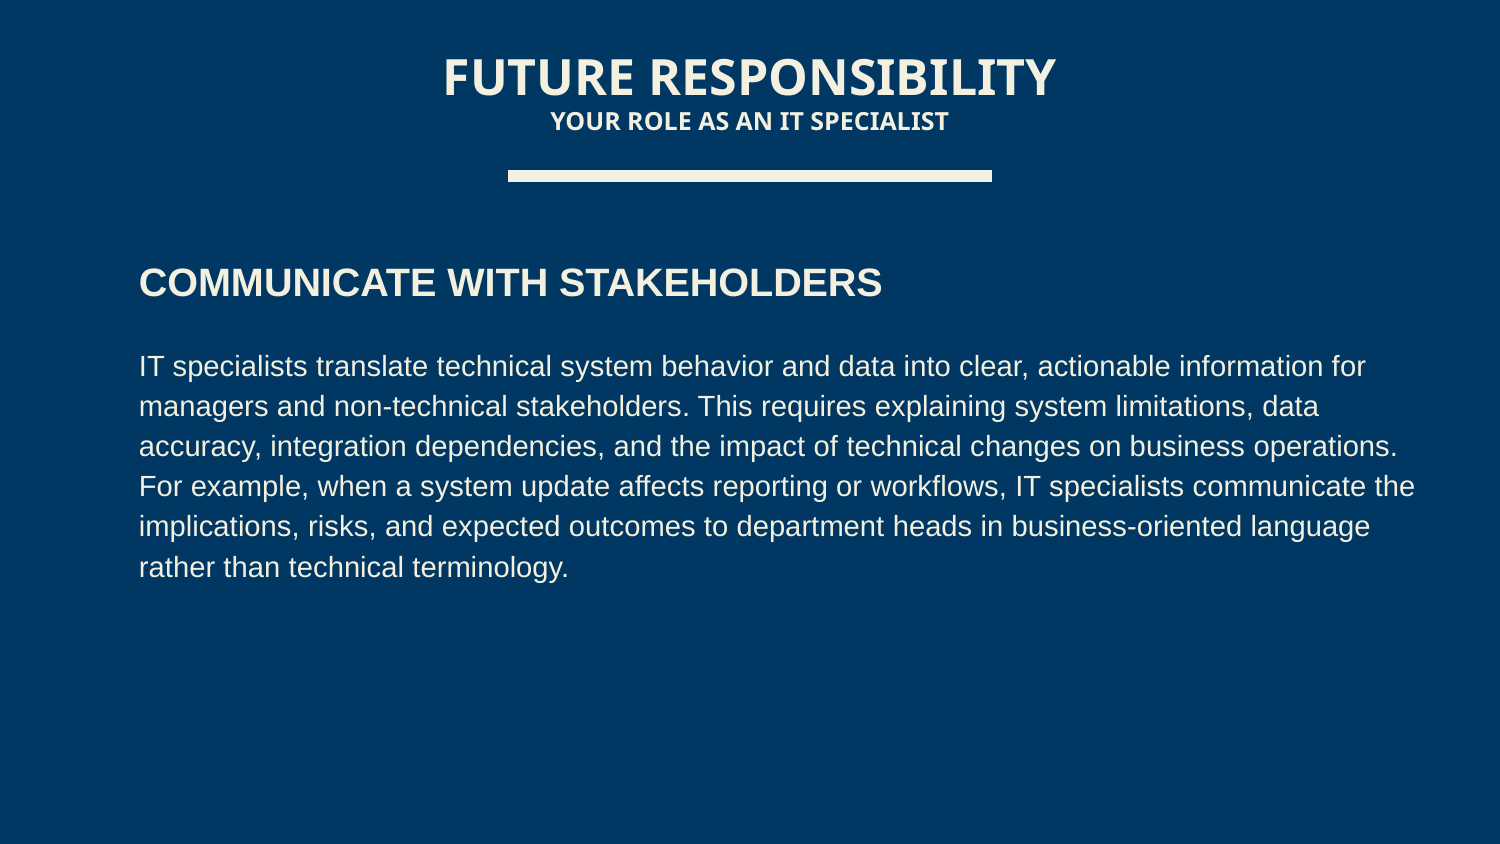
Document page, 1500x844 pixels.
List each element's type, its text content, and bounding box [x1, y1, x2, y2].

text_box COMMUNICATE WITH STAKEHOLDERS IT specialists translate technical system behavior and data into clear, actionable information for managers and non-technical stakeholders. This requires explaining system limitations, data accuracy, integration dependencies, and the impact of technical changes on business operations. For example, when a system update affects reporting or workflows, IT specialists communicate the implications, risks, and expected outcomes to department heads in business-oriented language rather than technical terminology. [139, 249, 1449, 623]
text_box FUTURE RESPONSIBILITY YOUR ROLE AS AN IT SPECIALIST [72, 45, 1428, 238]
